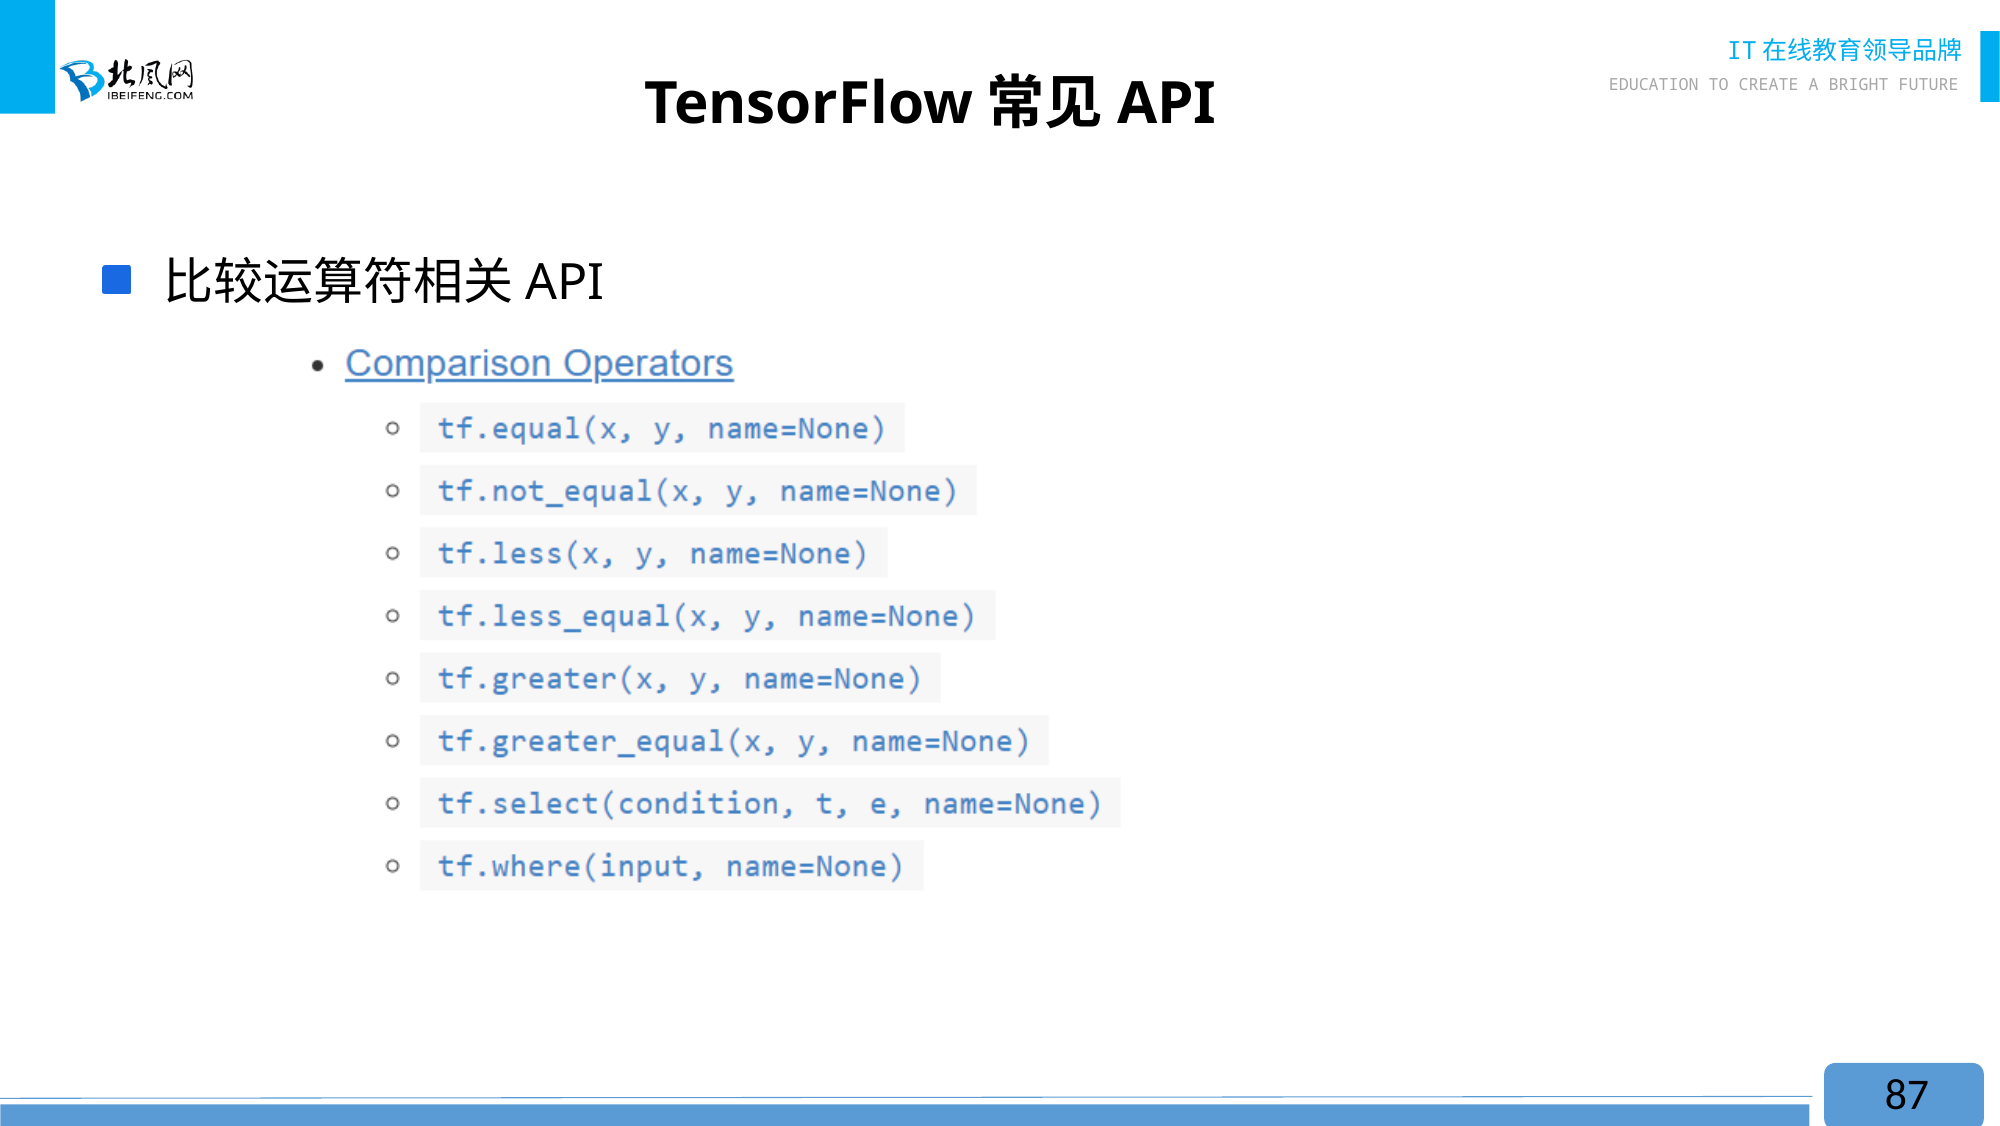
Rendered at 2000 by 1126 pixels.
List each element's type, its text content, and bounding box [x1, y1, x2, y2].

list 比较运算符相关API [87, 212, 1922, 1028]
picture [102, 265, 131, 294]
picture [56, 54, 198, 103]
title TensorFlow常见API [255, 42, 1606, 167]
picture [303, 337, 1146, 903]
